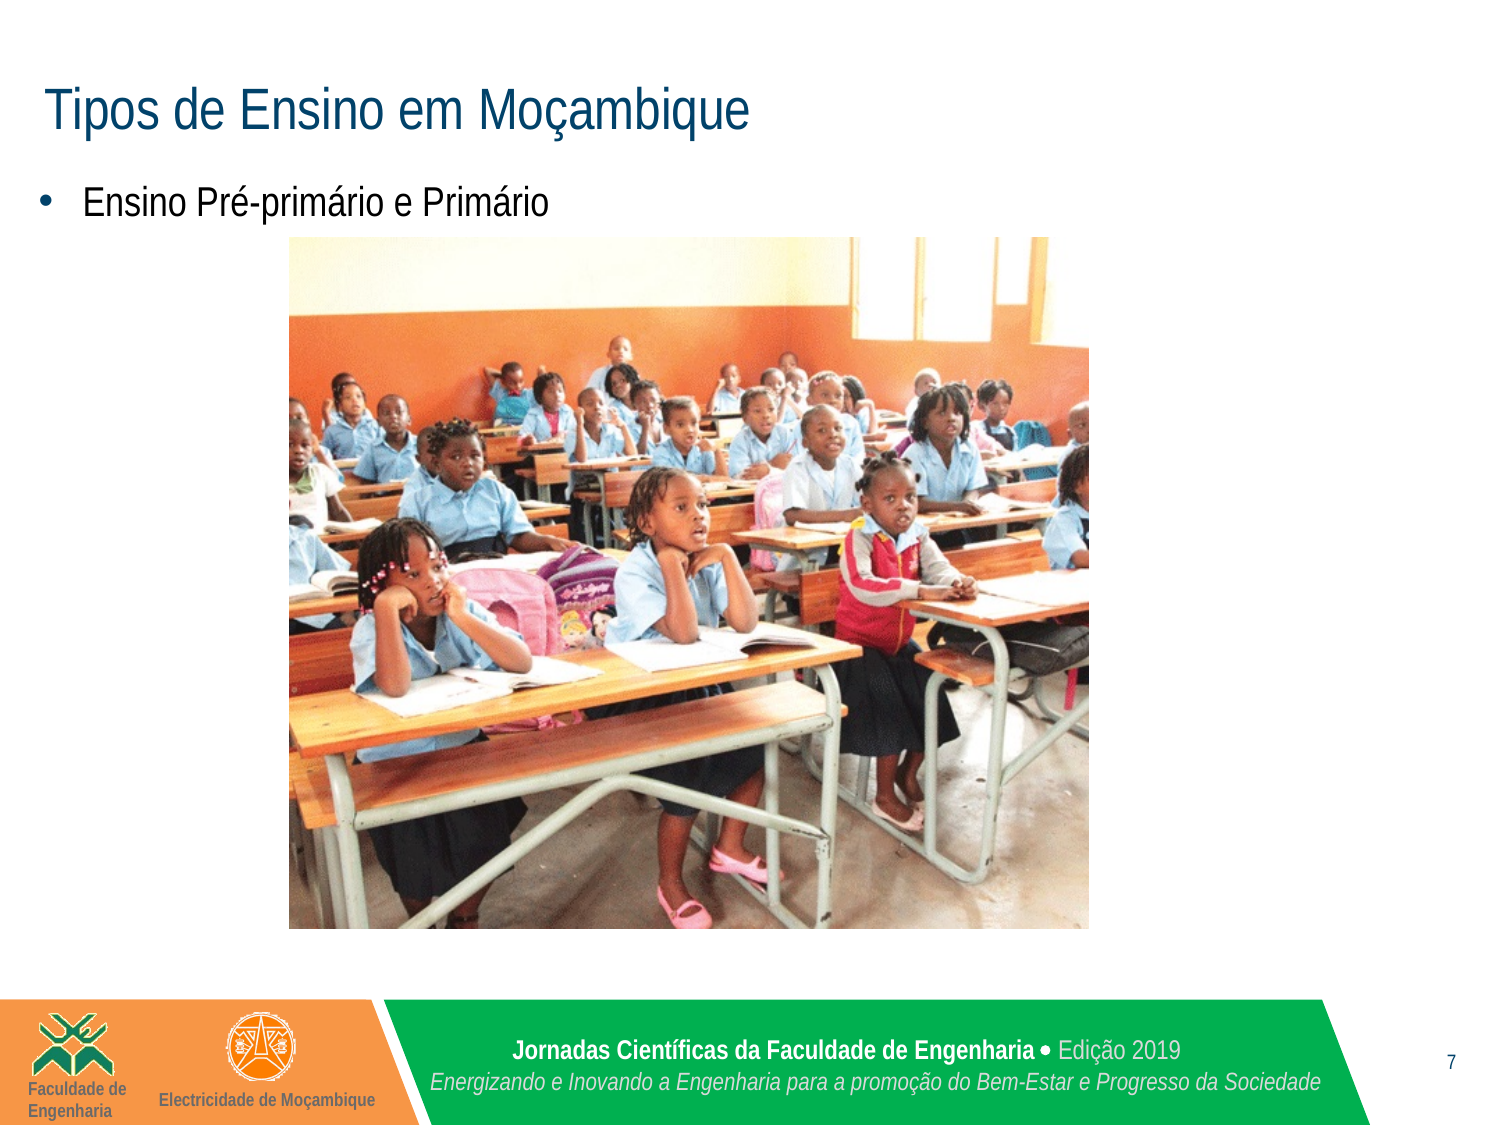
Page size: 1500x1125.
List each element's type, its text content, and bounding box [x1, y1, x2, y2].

title Tipos de Ensino em Moçambique [29, 31, 1471, 183]
list Ensino Pré-primário e Primário [23, 154, 1465, 923]
slide_number 7 [1317, 1001, 1472, 1120]
picture [223, 1012, 300, 1082]
picture [288, 237, 1089, 929]
picture [28, 1005, 118, 1076]
